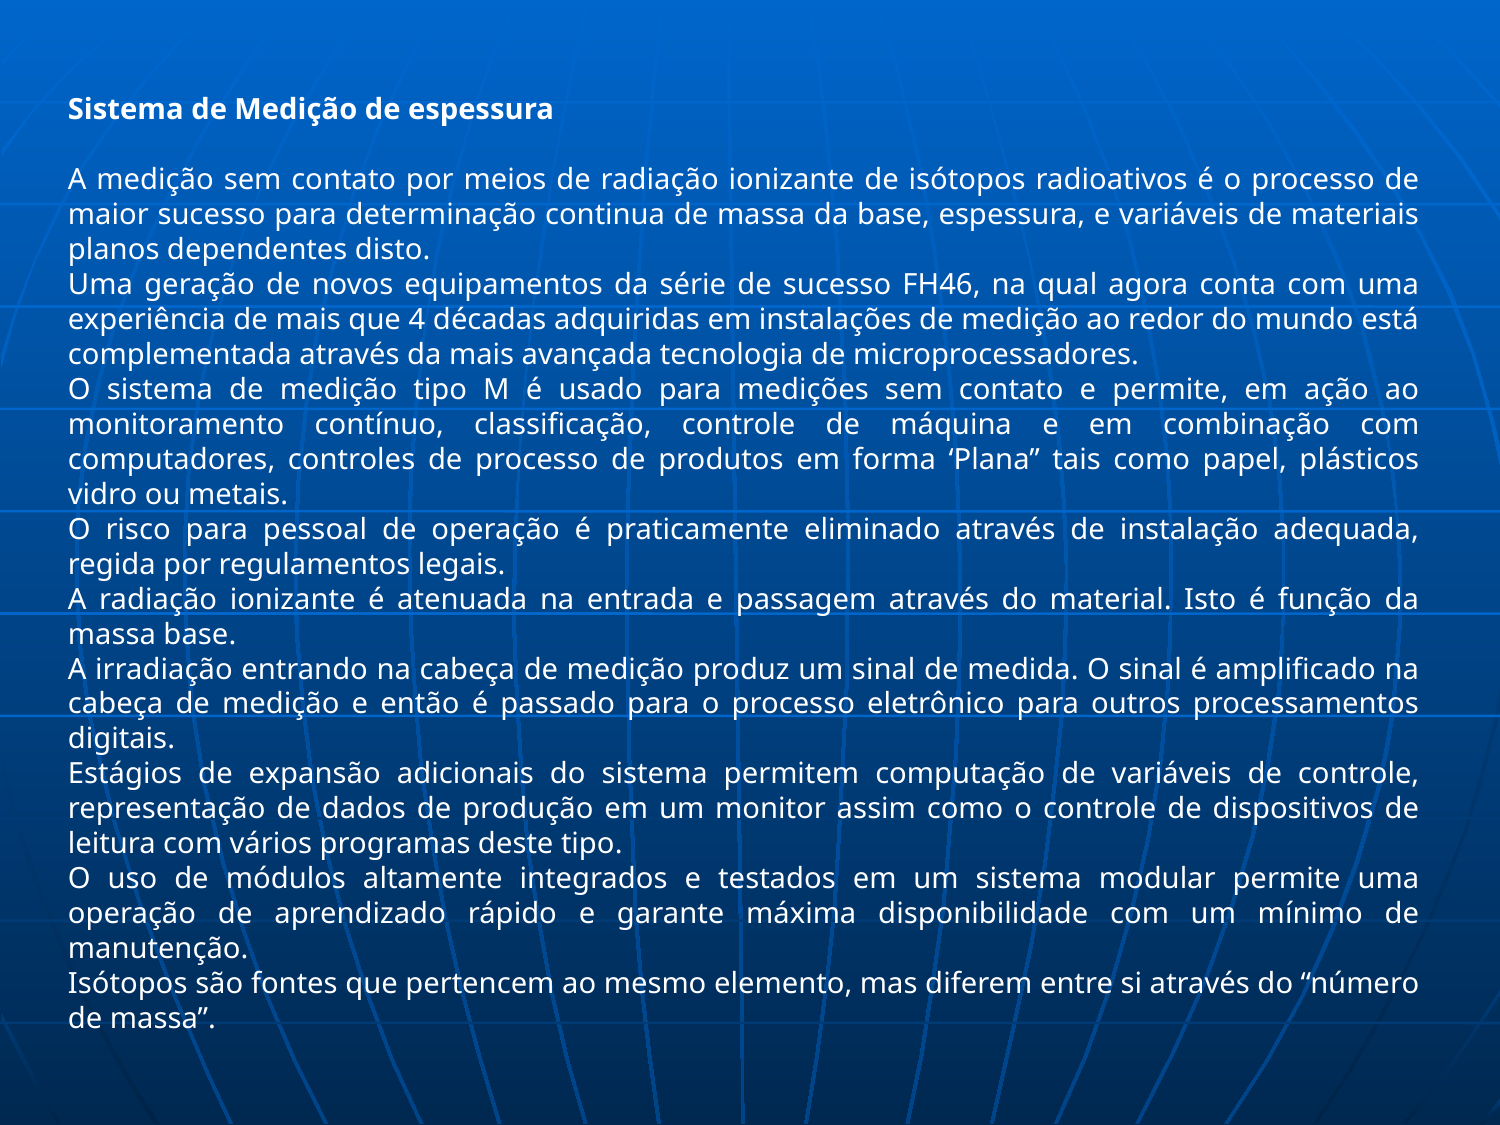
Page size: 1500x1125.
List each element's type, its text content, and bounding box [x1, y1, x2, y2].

text_box Sistema de Medição de espessura A medição sem contato por meios de radiação ionizante de isótopos radioativos é o processo de maior sucesso para determinação continua de massa da base, espessura, e variáveis de materiais planos dependentes disto. Uma geração de novos equipamentos da série de sucesso FH46, na qual agora conta com uma experiência de mais que 4 décadas adquiridas em instalações de medição ao redor do mundo está complementada através da mais avançada tecnologia de microprocessadores. O sistema de medição tipo M é usado para medições sem contato e permite, em ação ao monitoramento contínuo, classificação, controle de máquina e em combinação com computadores, controles de processo de produtos em forma ‘Plana” tais como papel, plásticos vidro ou metais. O risco para pessoal de operação é praticamente eliminado através de instalação adequada, regida por regulamentos legais. A radiação ionizante é atenuada na entrada e passagem através do material. Isto é função da massa base. A irradiação entrando na cabeça de medição produz um sinal de medida. O sinal é amplificado na cabeça de medição e então é passado para o processo eletrônico para outros processamentos digitais. Estágios de expansão adicionais do sistema permitem computação de variáveis de controle, representação de dados de produção em um monitor assim como o controle de dispositivos de leitura com vários programas deste tipo. O uso de módulos altamente integrados e testados em um sistema modular permite uma operação de aprendizado rápido e garante máxima disponibilidade com um mínimo de manutenção. Isótopos são fontes que pertencem ao mesmo elemento, mas diferem entre si através do “número de massa”. [53, 82, 1436, 1043]
